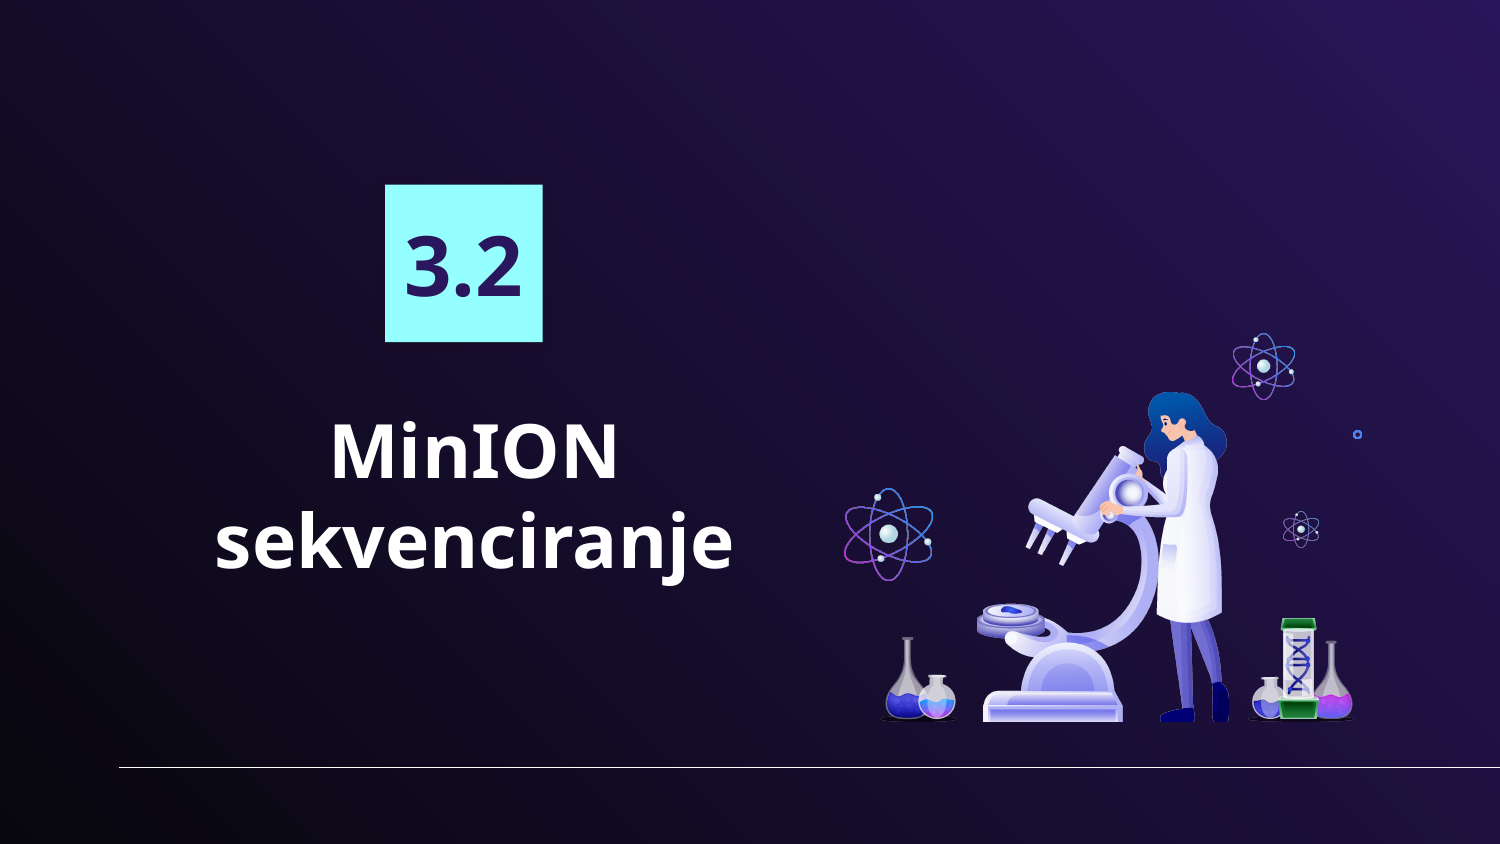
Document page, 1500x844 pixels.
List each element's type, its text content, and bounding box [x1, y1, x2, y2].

title MinION sekvenciranje [107, 373, 843, 615]
picture [1248, 617, 1354, 723]
picture [880, 637, 958, 723]
picture [1352, 429, 1363, 440]
picture [1232, 333, 1295, 400]
picture [977, 391, 1229, 723]
title 3.2 [385, 184, 543, 343]
picture [844, 488, 934, 582]
picture [1283, 511, 1319, 549]
